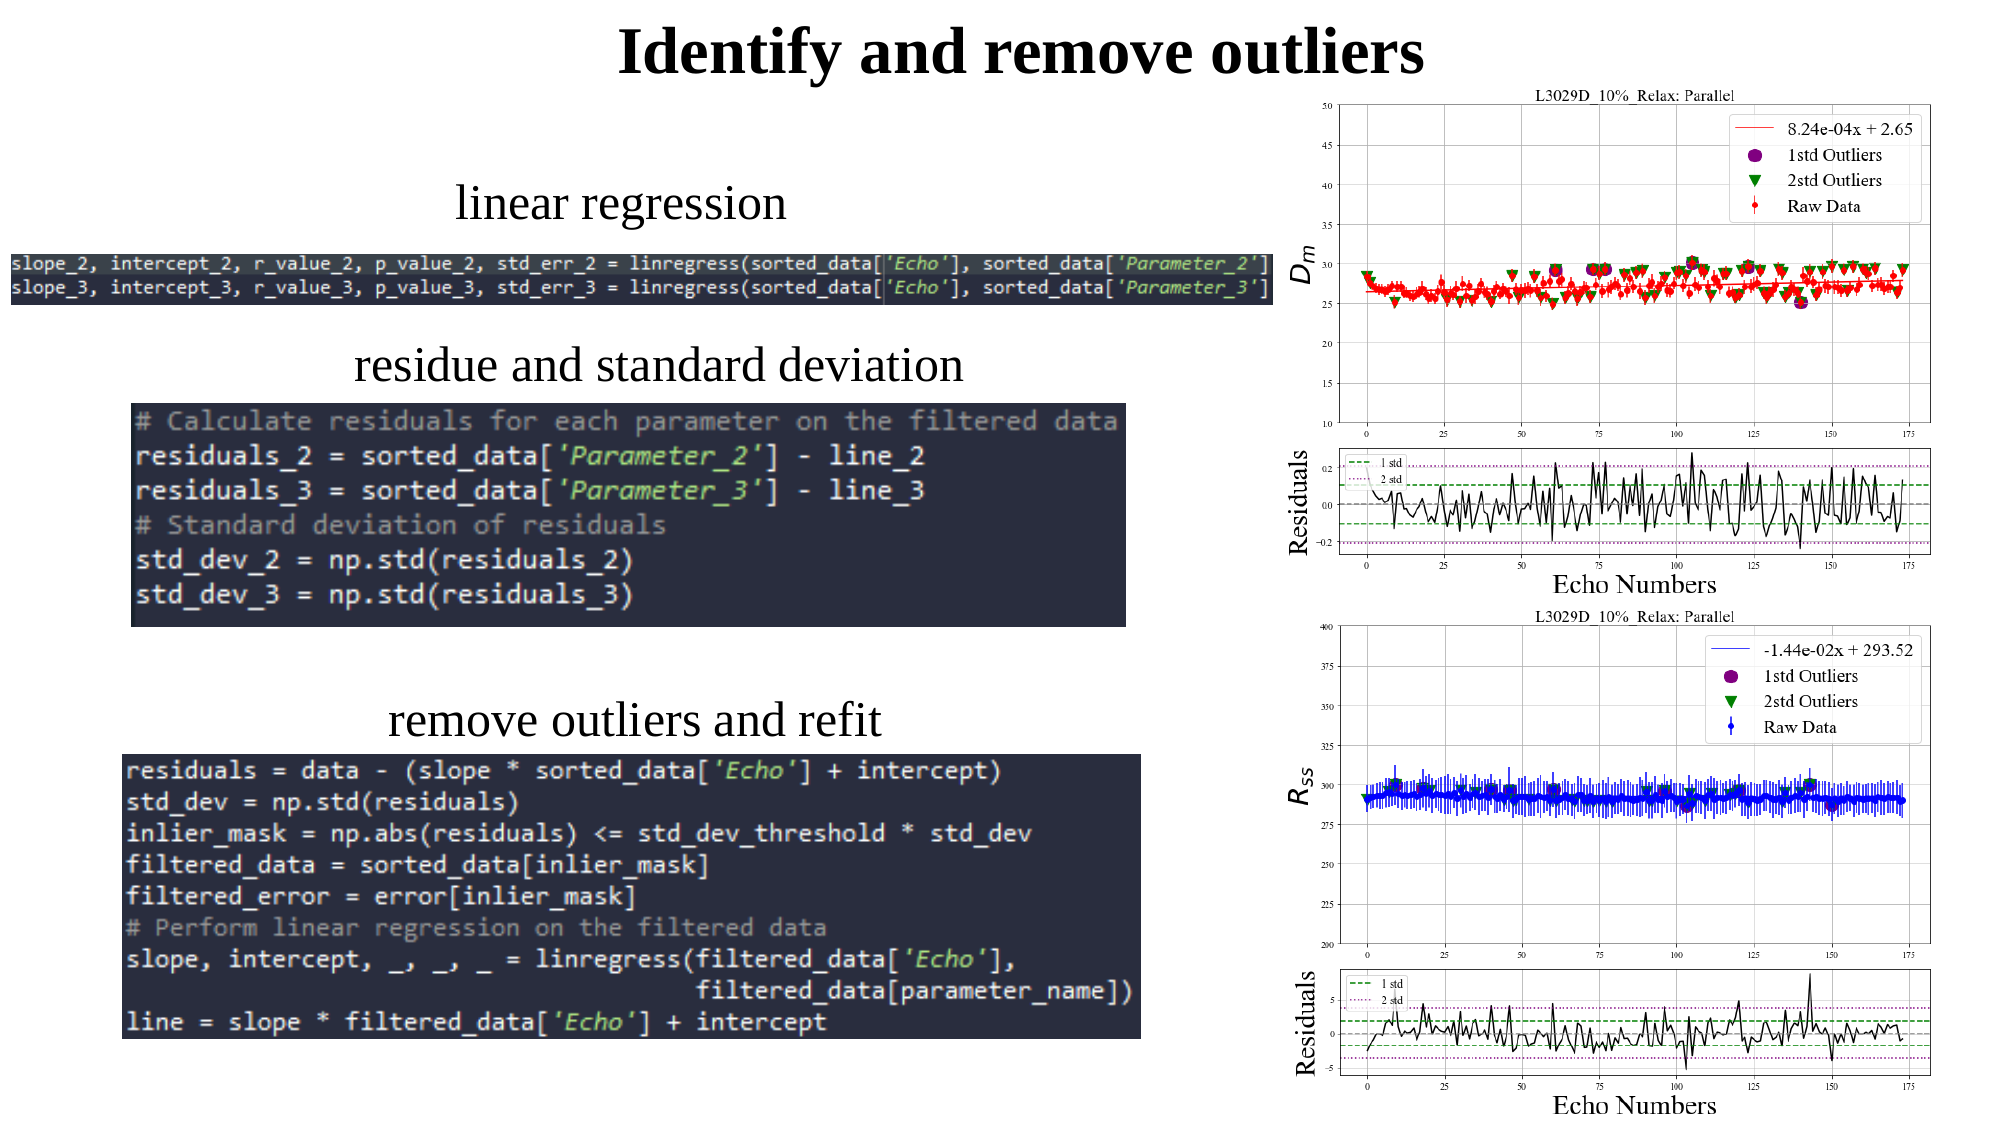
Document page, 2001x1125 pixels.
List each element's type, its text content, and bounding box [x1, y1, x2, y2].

text_box remove outliers and refit [373, 679, 963, 754]
picture [130, 403, 1127, 628]
text_box linear regression [440, 162, 1280, 238]
picture [10, 253, 1273, 306]
picture [122, 754, 1142, 1039]
text_box Identify and remove outliers [602, 0, 1442, 95]
picture [1280, 82, 1935, 1125]
text_box residue and standard deviation [339, 324, 1280, 400]
